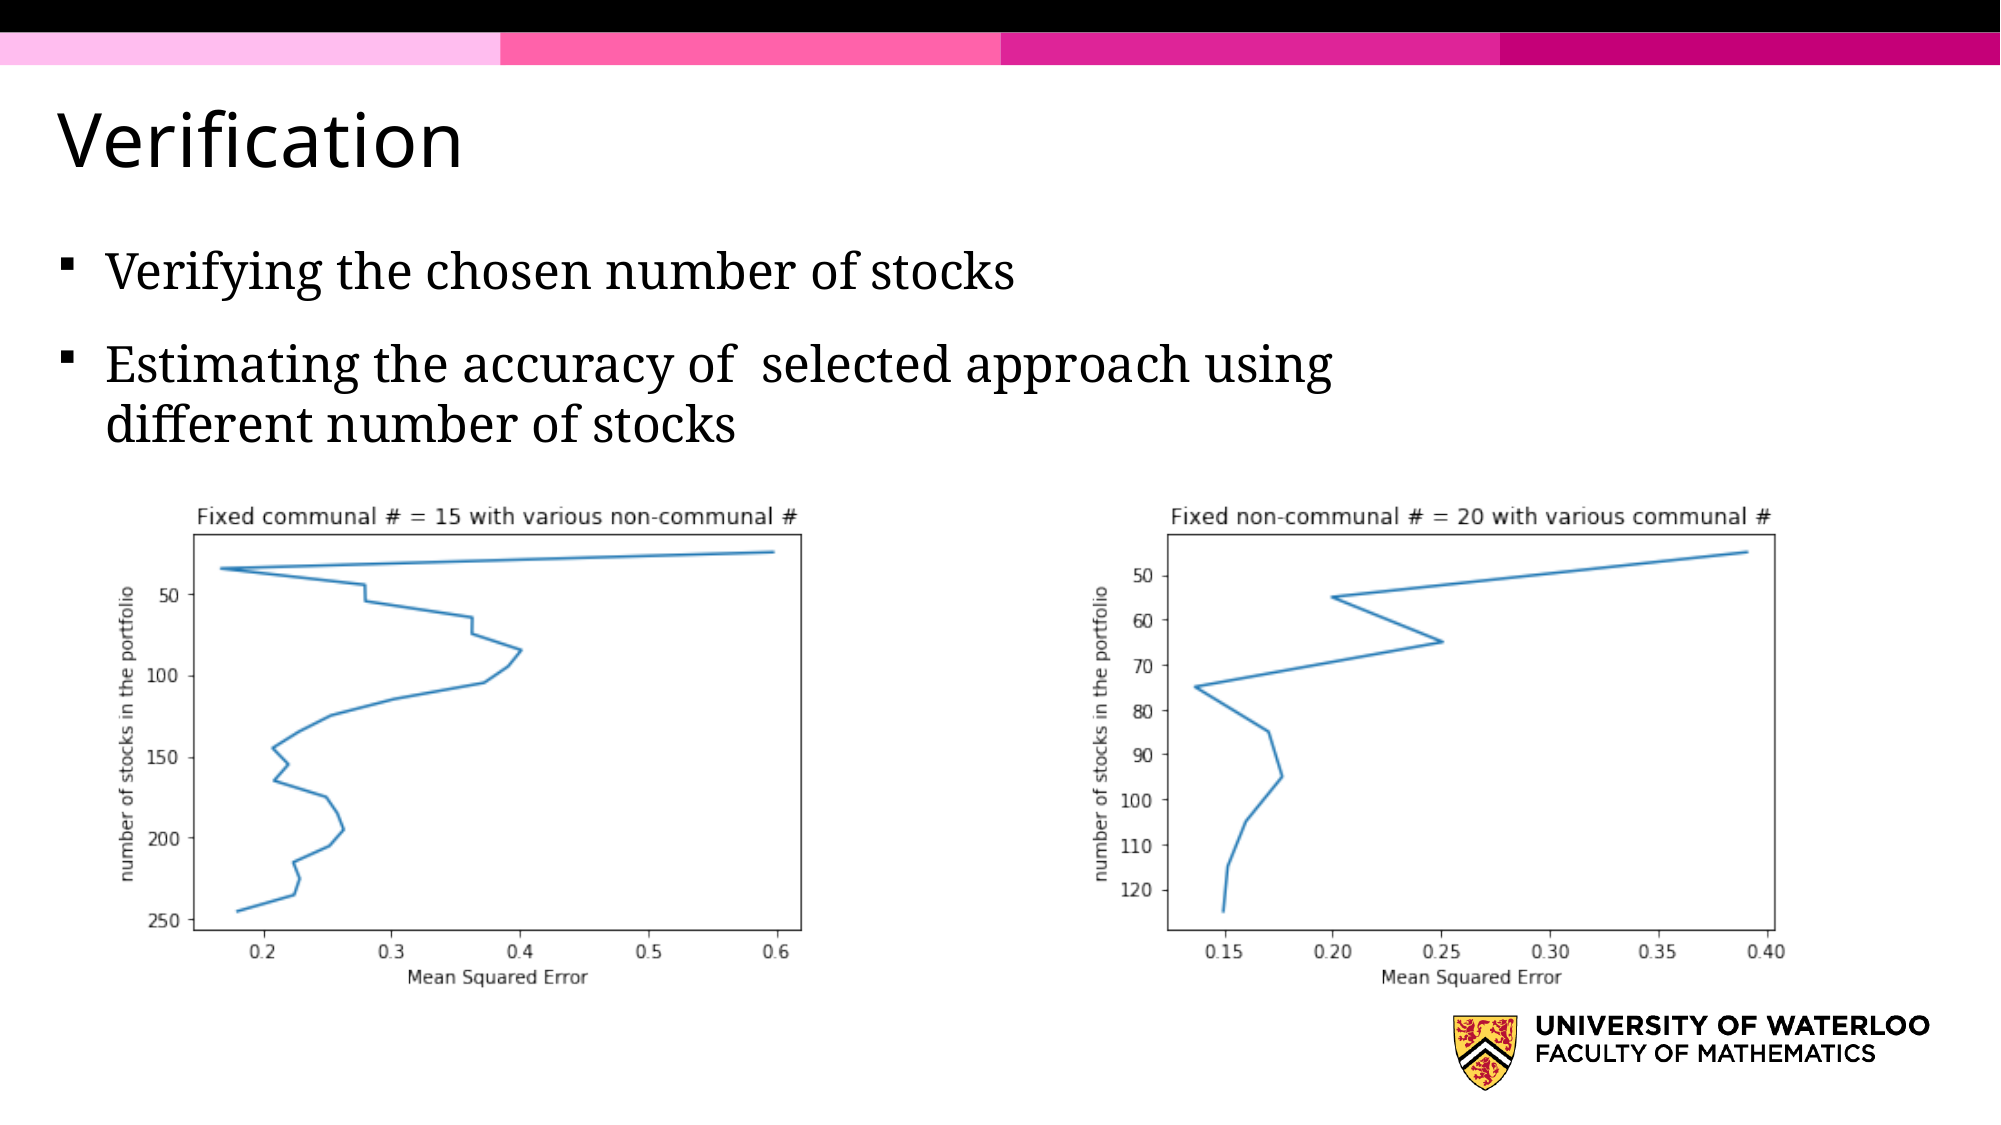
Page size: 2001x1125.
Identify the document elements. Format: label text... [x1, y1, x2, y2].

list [108, 495, 819, 999]
list Verifying the chosen number of stocks Estimating the accuracy of selected approach using different number of stocks [42, 231, 1490, 985]
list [1082, 495, 1800, 999]
picture [1375, 956, 2001, 1125]
title Verification [42, 71, 1941, 219]
